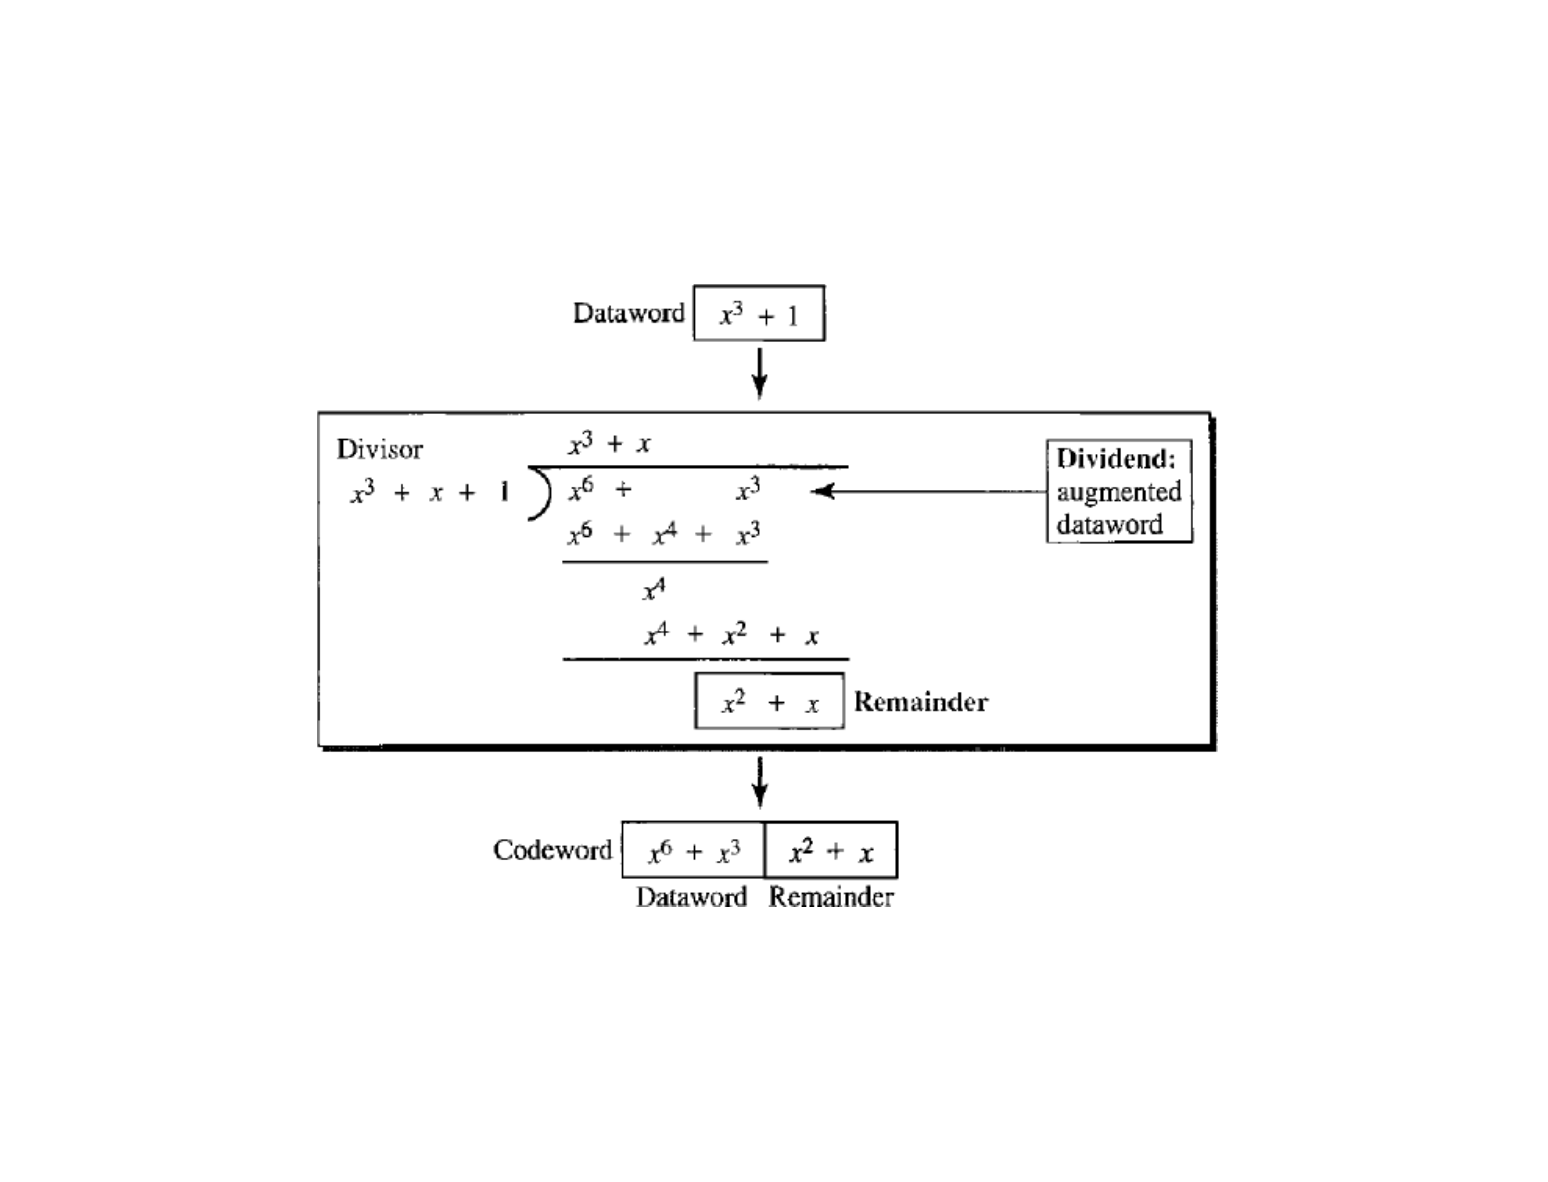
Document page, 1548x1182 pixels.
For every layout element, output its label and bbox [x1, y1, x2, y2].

picture [317, 284, 1218, 907]
